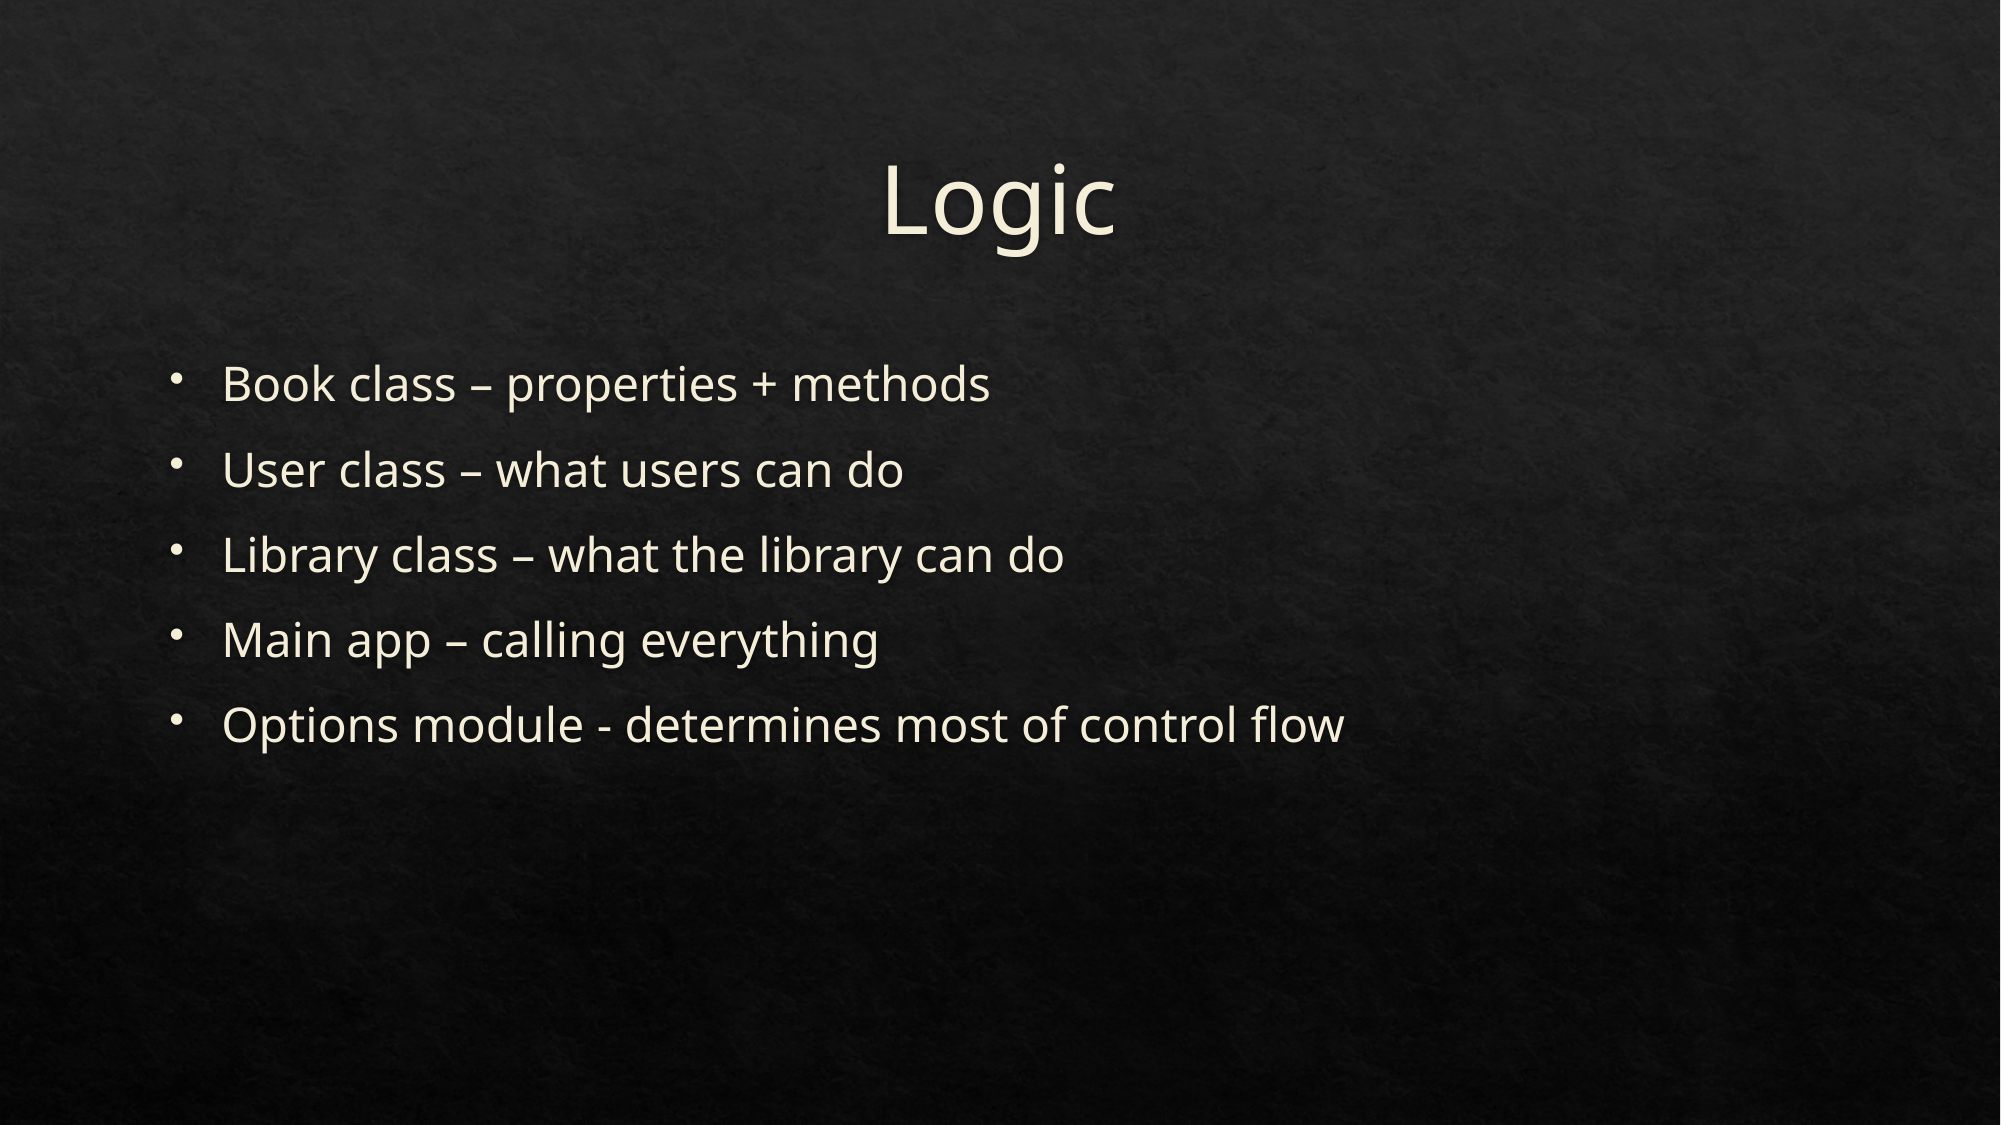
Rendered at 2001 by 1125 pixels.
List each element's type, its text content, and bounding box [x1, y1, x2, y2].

title Logic [149, 99, 1849, 307]
list Book class – properties + methods User class – what users can do Library class – what the library can do Main app – calling everything Options module - determines most of control flow [149, 340, 1849, 950]
